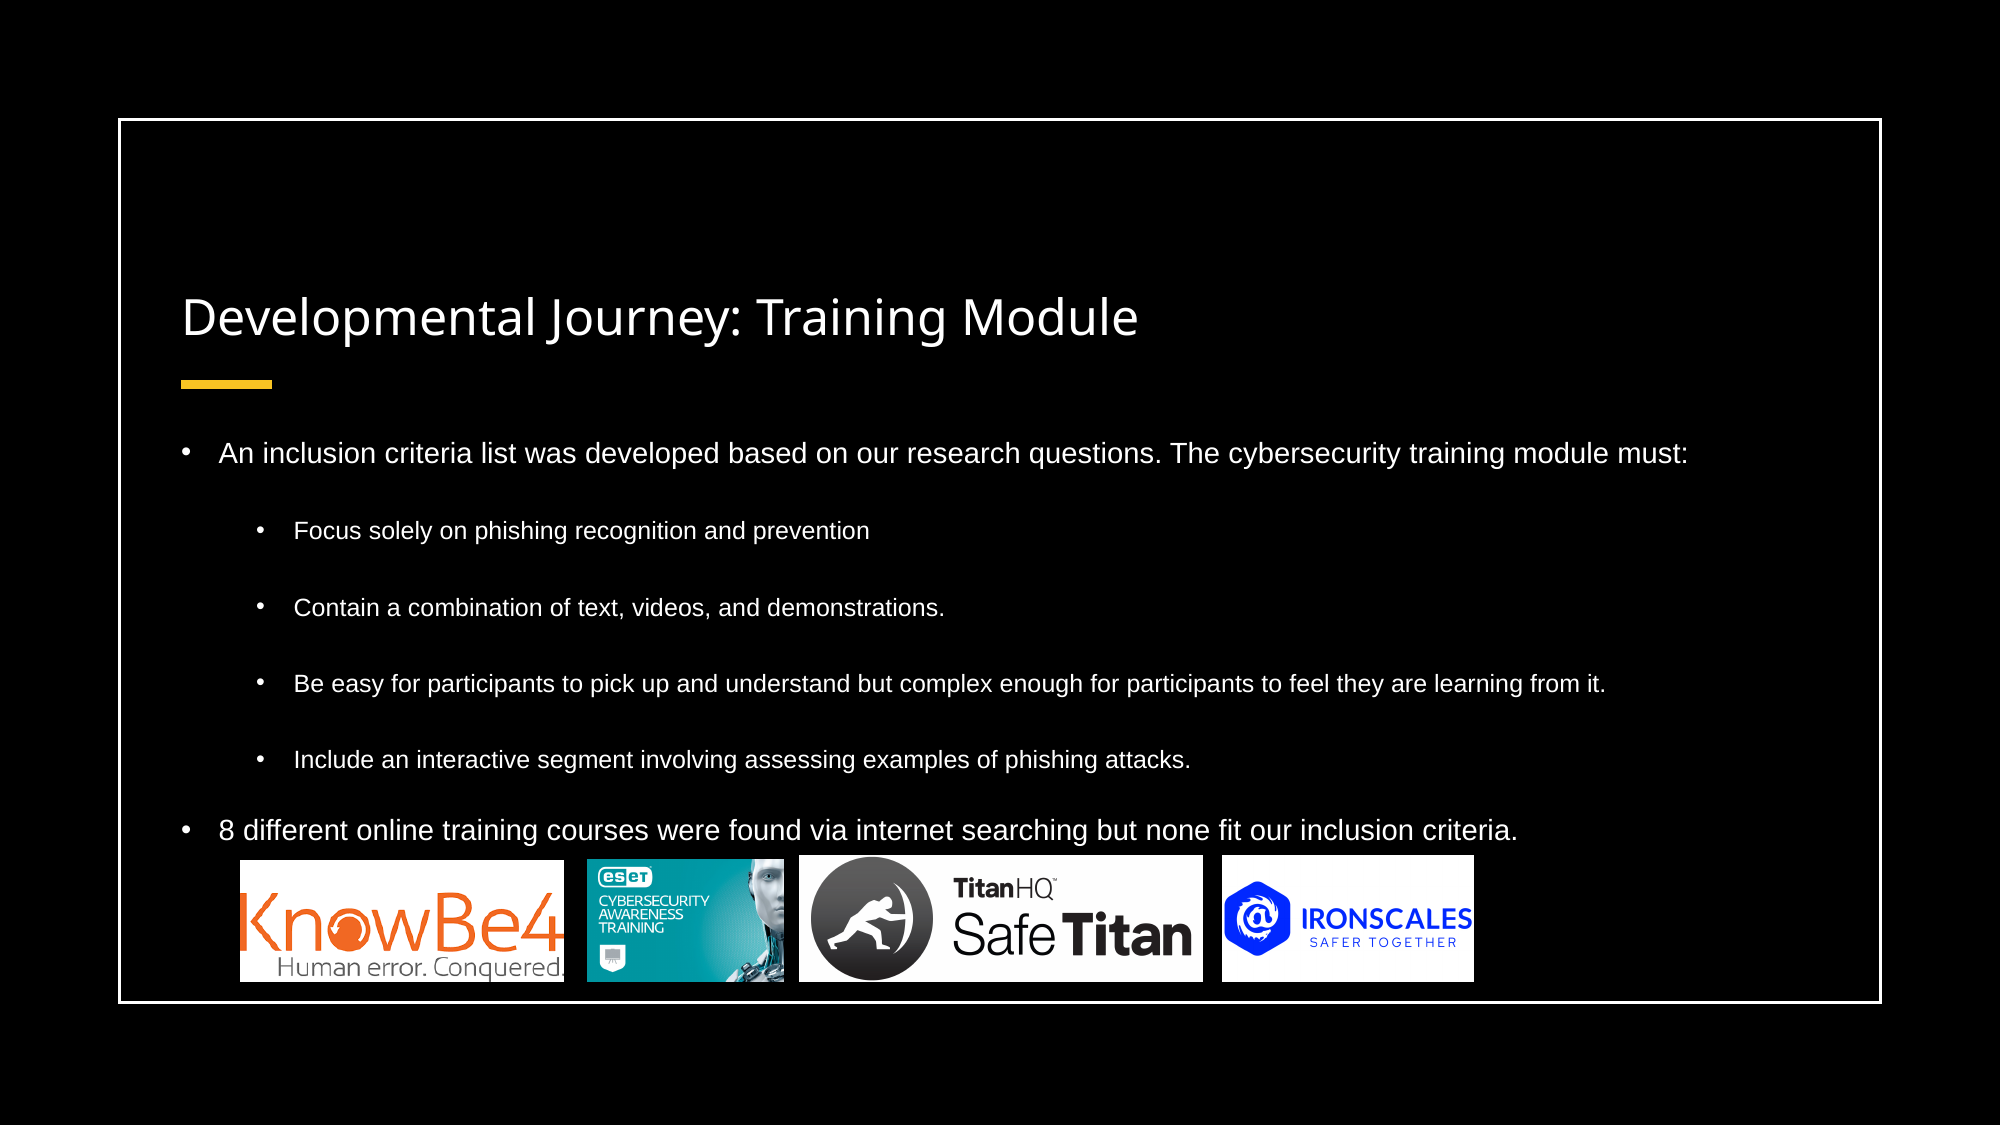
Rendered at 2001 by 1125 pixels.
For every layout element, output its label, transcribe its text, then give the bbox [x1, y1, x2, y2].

picture [240, 860, 564, 982]
list An inclusion criteria list was developed based on our research questions. The cybersecurity training module must: Focus solely on phishing recognition and prevention Contain a combination of text, videos, and demonstrations. Be easy for participants to pick up and understand but complex enough for participants to feel they are learning from it. Include an interactive segment involving assessing examples of phishing attacks. 8 different online training courses were found via internet searching but none fit our inclusion criteria. [181, 416, 1819, 944]
title Developmental Journey: Training Module [181, 184, 1819, 346]
picture [799, 855, 1203, 982]
picture [1222, 855, 1474, 982]
picture [587, 859, 784, 982]
